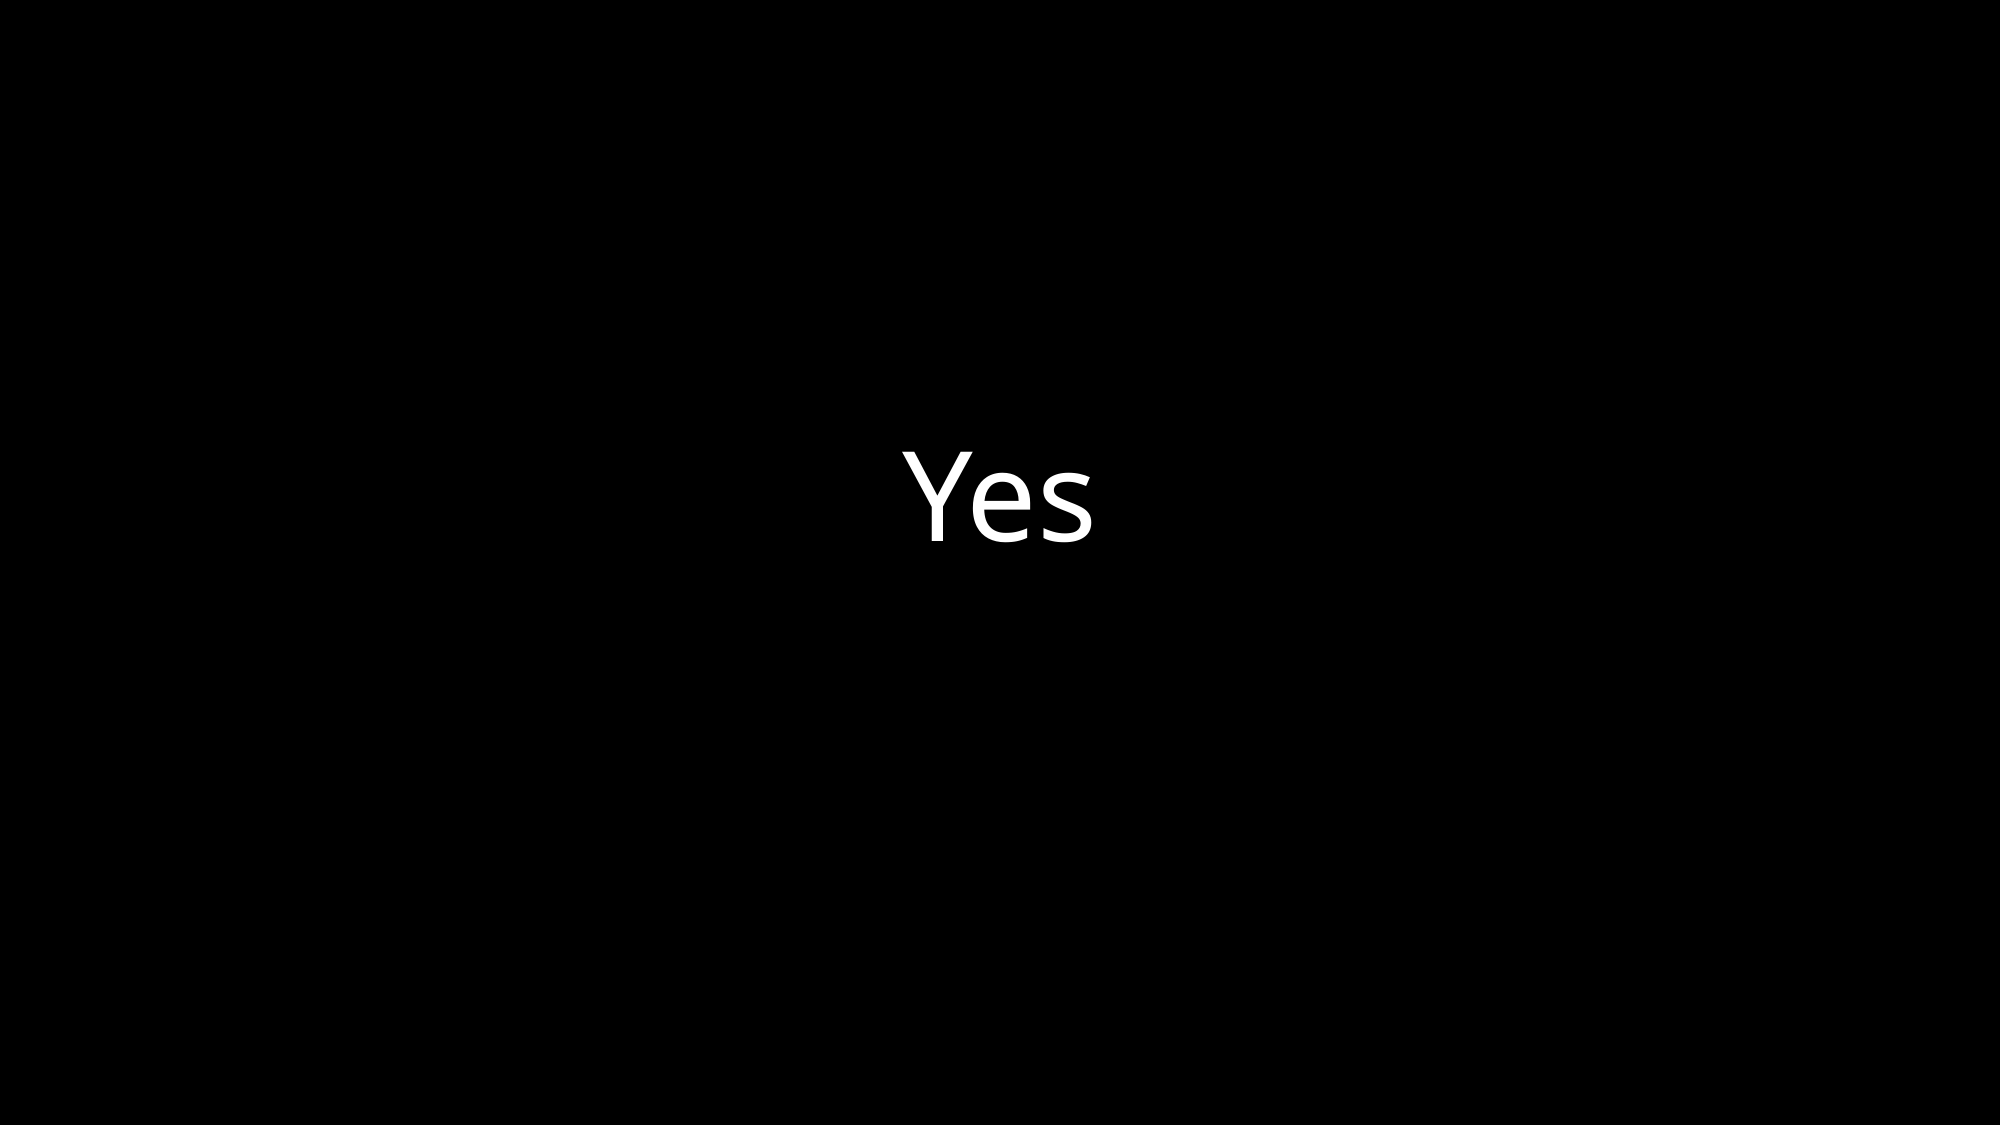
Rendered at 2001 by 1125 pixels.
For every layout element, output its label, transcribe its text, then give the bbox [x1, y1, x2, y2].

title Yes [249, 184, 1750, 576]
